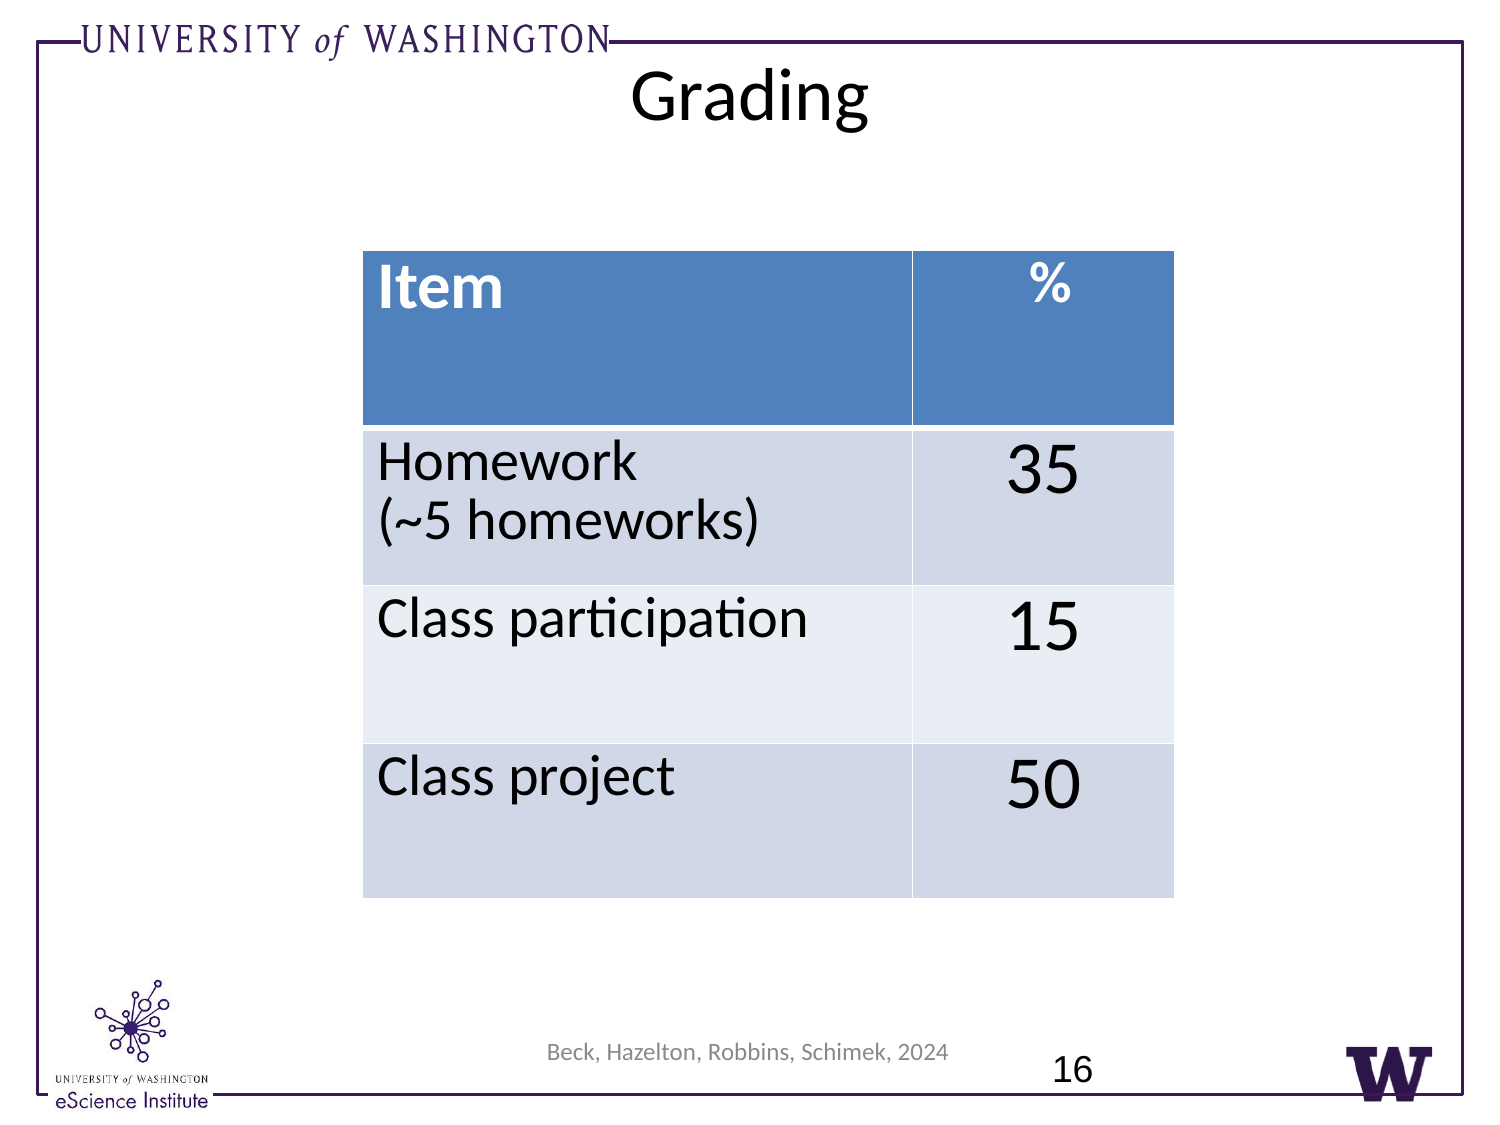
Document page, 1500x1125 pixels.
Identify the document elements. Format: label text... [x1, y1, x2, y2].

table_cell 35 [913, 431, 1174, 585]
text_box 16 [1037, 1037, 1325, 1098]
table_header Item [363, 251, 912, 425]
picture [1339, 1096, 1438, 1107]
table_cell Class participation [363, 586, 912, 743]
picture [48, 978, 213, 1113]
table_cell 50 [913, 744, 1174, 898]
table_header % [913, 251, 1174, 425]
text_box Grading [74, 37, 1425, 175]
table_cell Class project [363, 744, 912, 898]
table_cell Homework (~5 homeworks) [363, 431, 912, 585]
table_cell 15 [913, 586, 1174, 743]
picture [81, 24, 609, 37]
picture [1339, 1041, 1438, 1093]
footer Beck, Hazelton, Robbins, Schimek, 2024 [510, 1027, 986, 1088]
